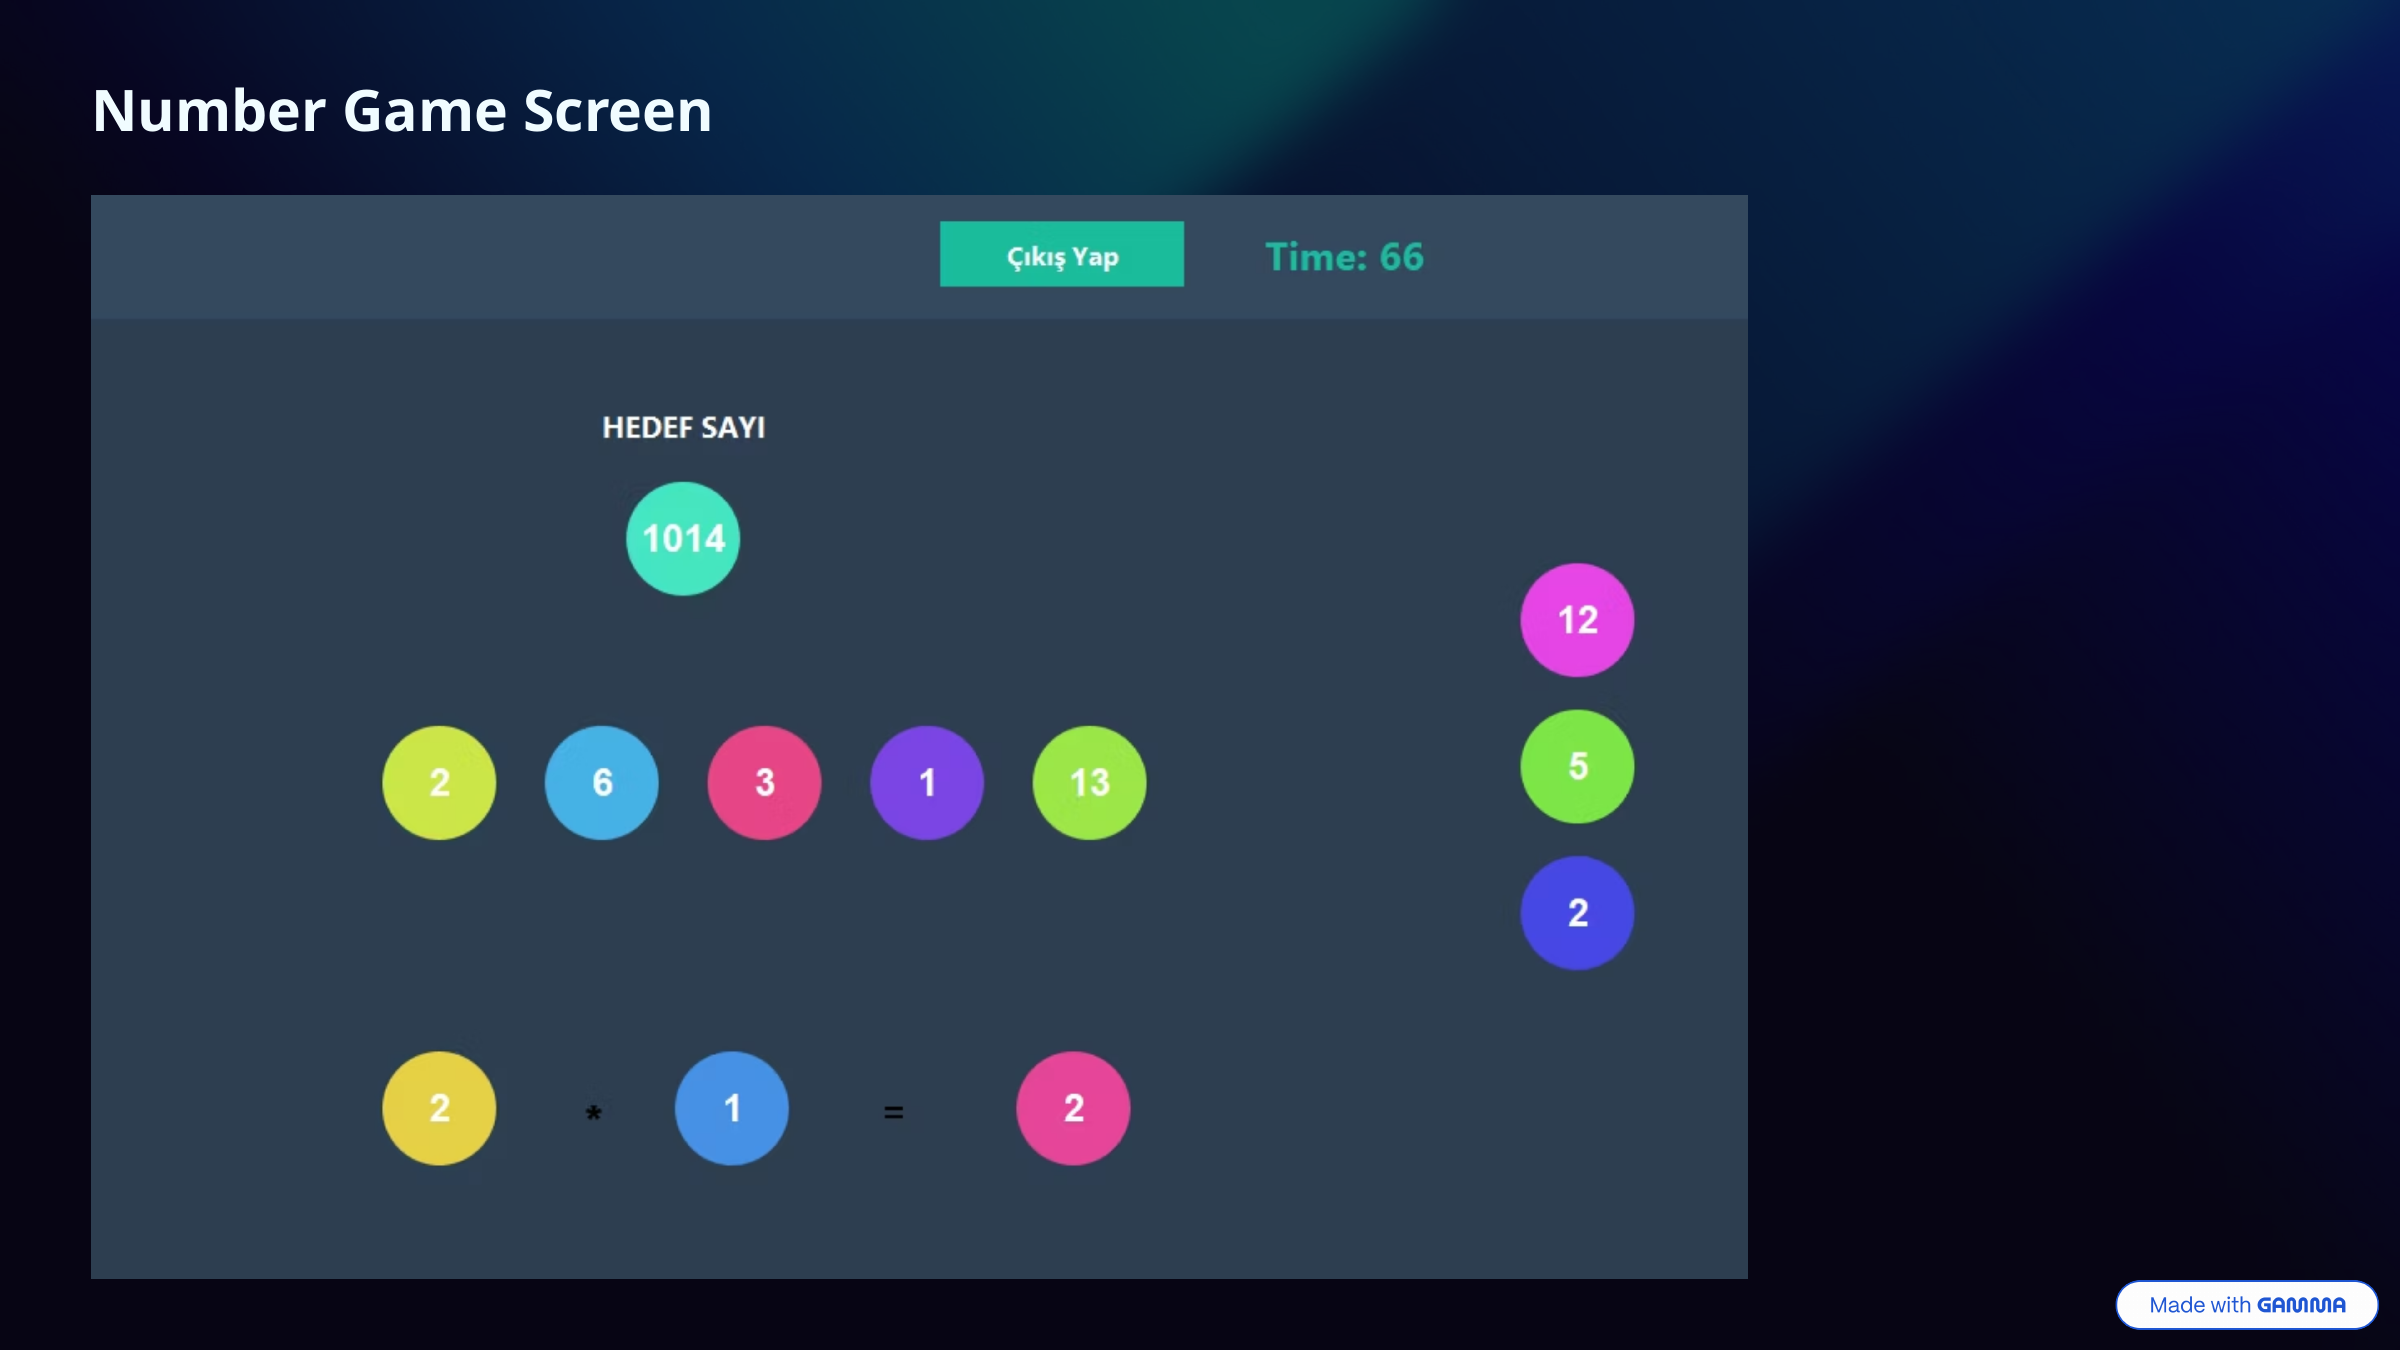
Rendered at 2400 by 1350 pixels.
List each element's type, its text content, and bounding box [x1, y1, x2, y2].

text_box Number Game Screen [91, 71, 684, 144]
picture [2106, 1271, 2389, 1339]
picture [90, 195, 1748, 1279]
